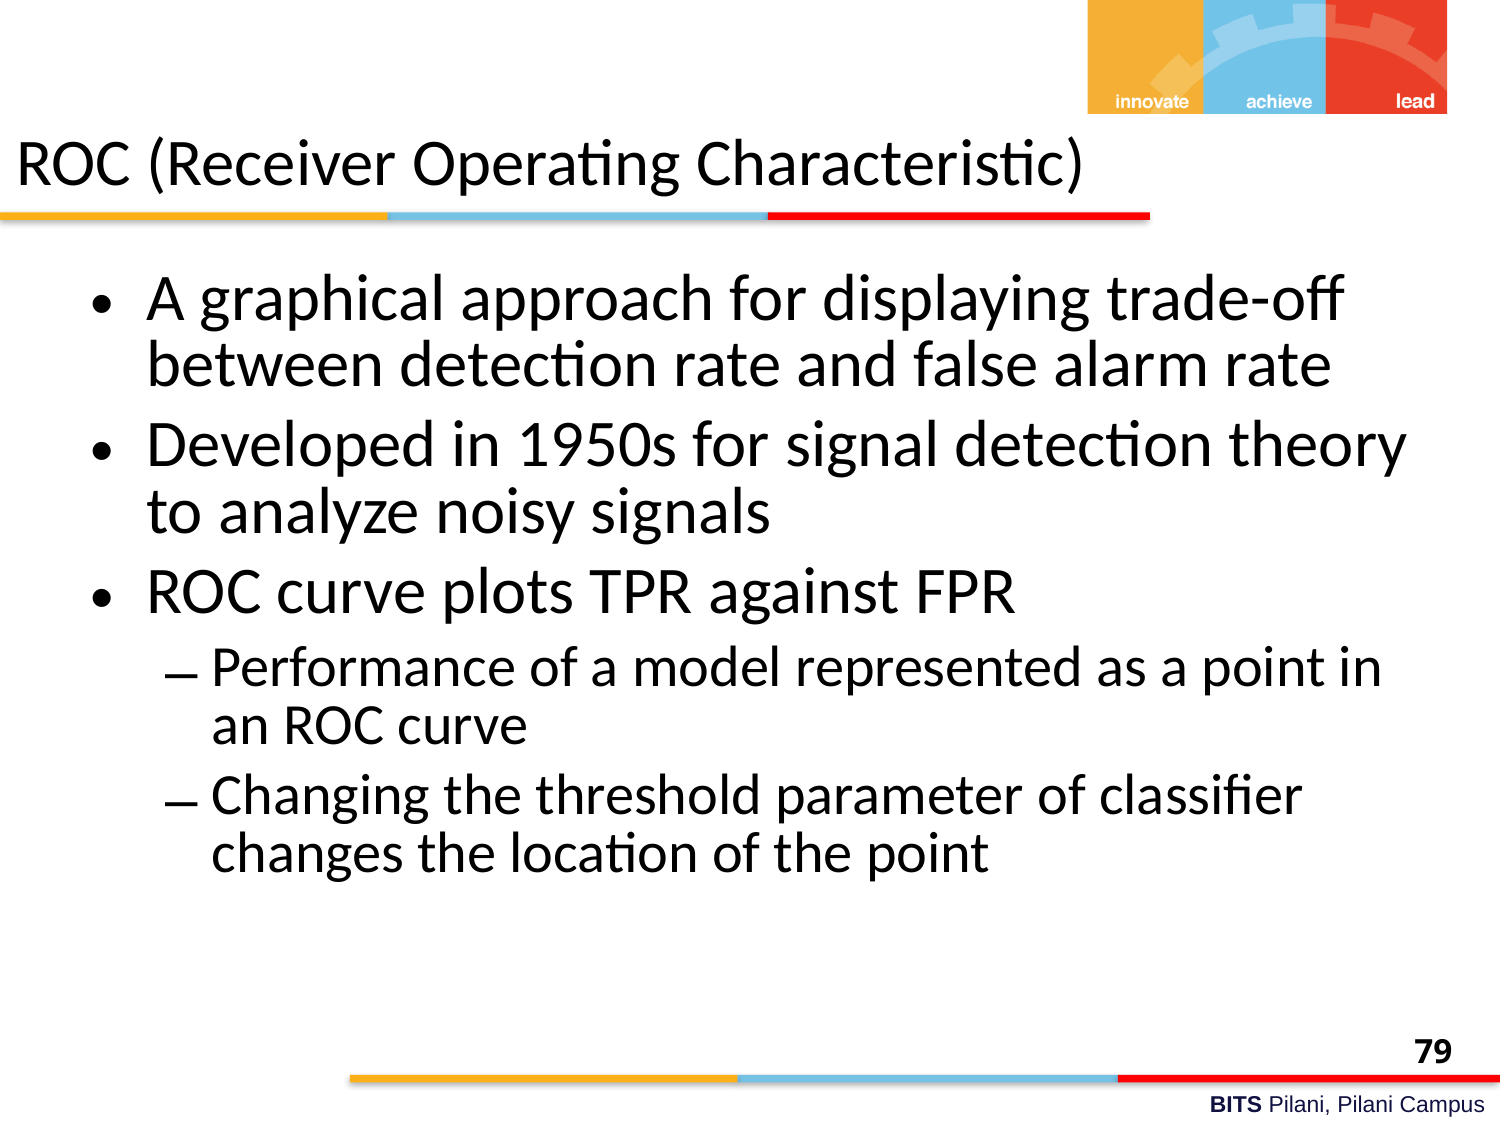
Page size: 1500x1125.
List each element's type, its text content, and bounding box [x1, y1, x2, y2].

list A graphical approach for displaying trade-off between detection rate and false alarm rate Developed in 1950s for signal detection theory to analyze noisy signals ROC curve plots TPR against FPR Performance of a model represented as a point in an ROC curve Changing the threshold parameter of classifier changes the location of the point [75, 262, 1425, 1005]
slide_number 79 [1399, 1023, 1500, 1072]
title ROC (Receiver Operating Characteristic) [1, 125, 1414, 213]
picture [1087, 0, 1448, 114]
